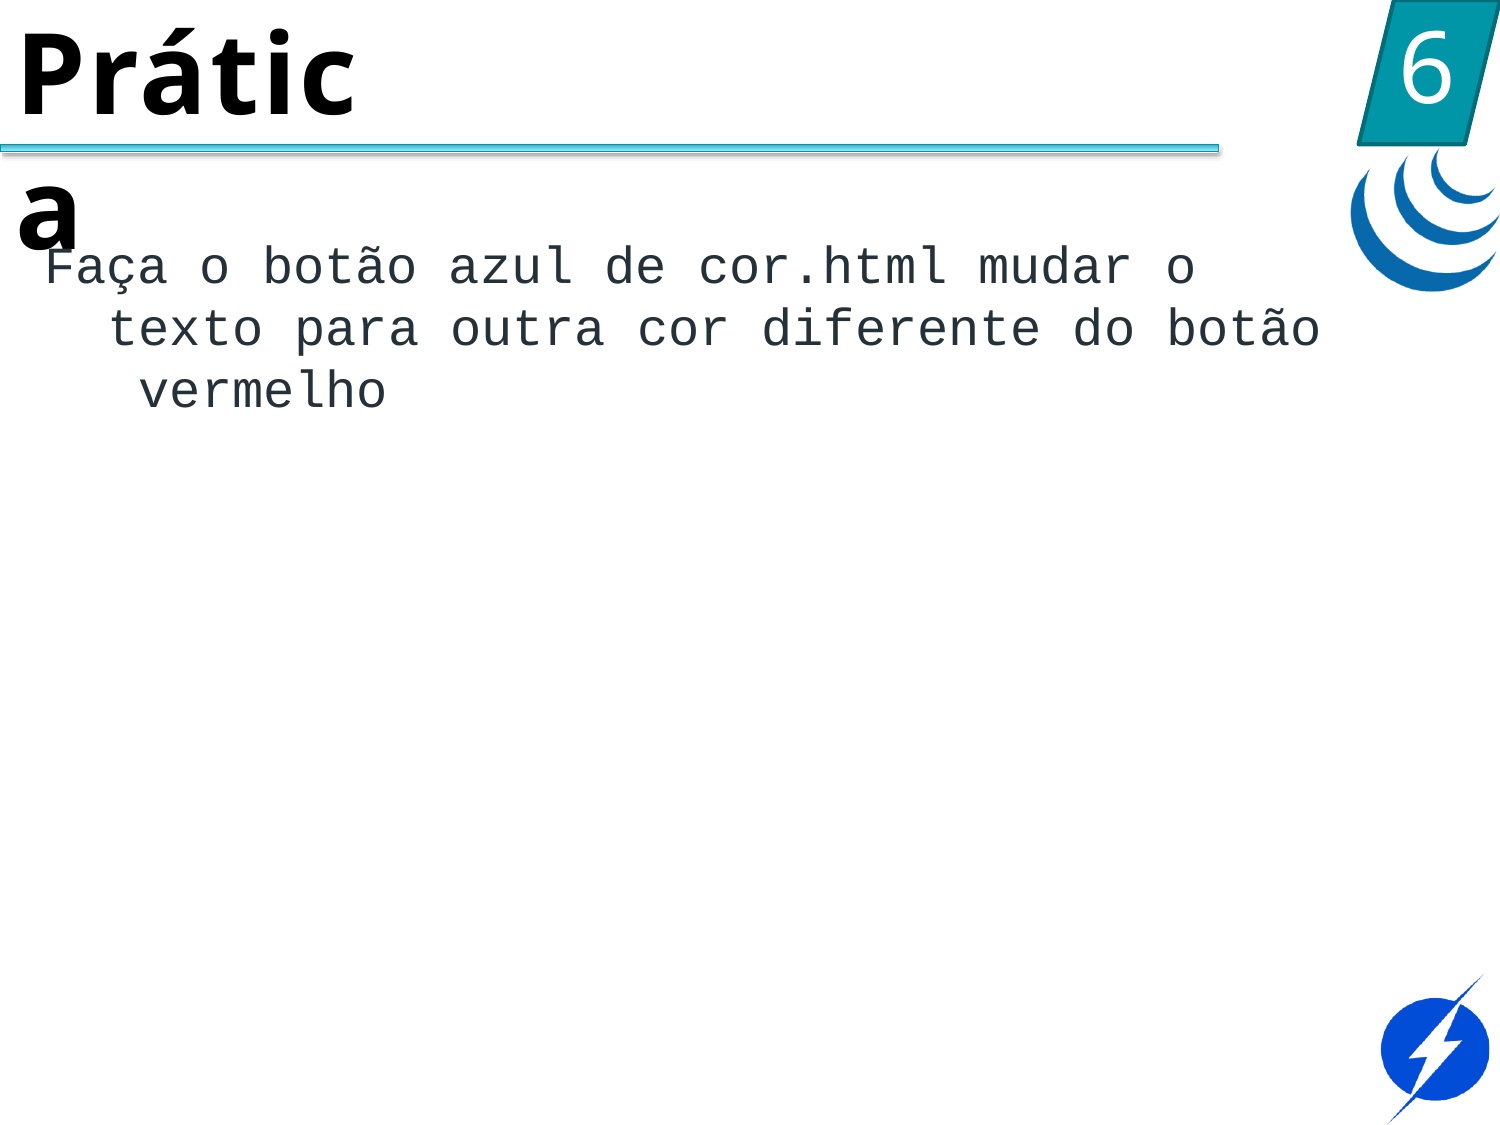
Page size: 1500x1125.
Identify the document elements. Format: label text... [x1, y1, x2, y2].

text_box [1310, 144, 1500, 304]
text_box Faça o botão azul de cor.html mudar o texto para outra cor diferente do botão vermelho [42, 228, 1329, 419]
text_box [1380, 973, 1490, 1125]
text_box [0, 141, 1226, 162]
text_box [1356, 0, 1500, 149]
text_box Prática [12, 170, 399, 273]
text_box Prática [12, 0, 399, 140]
